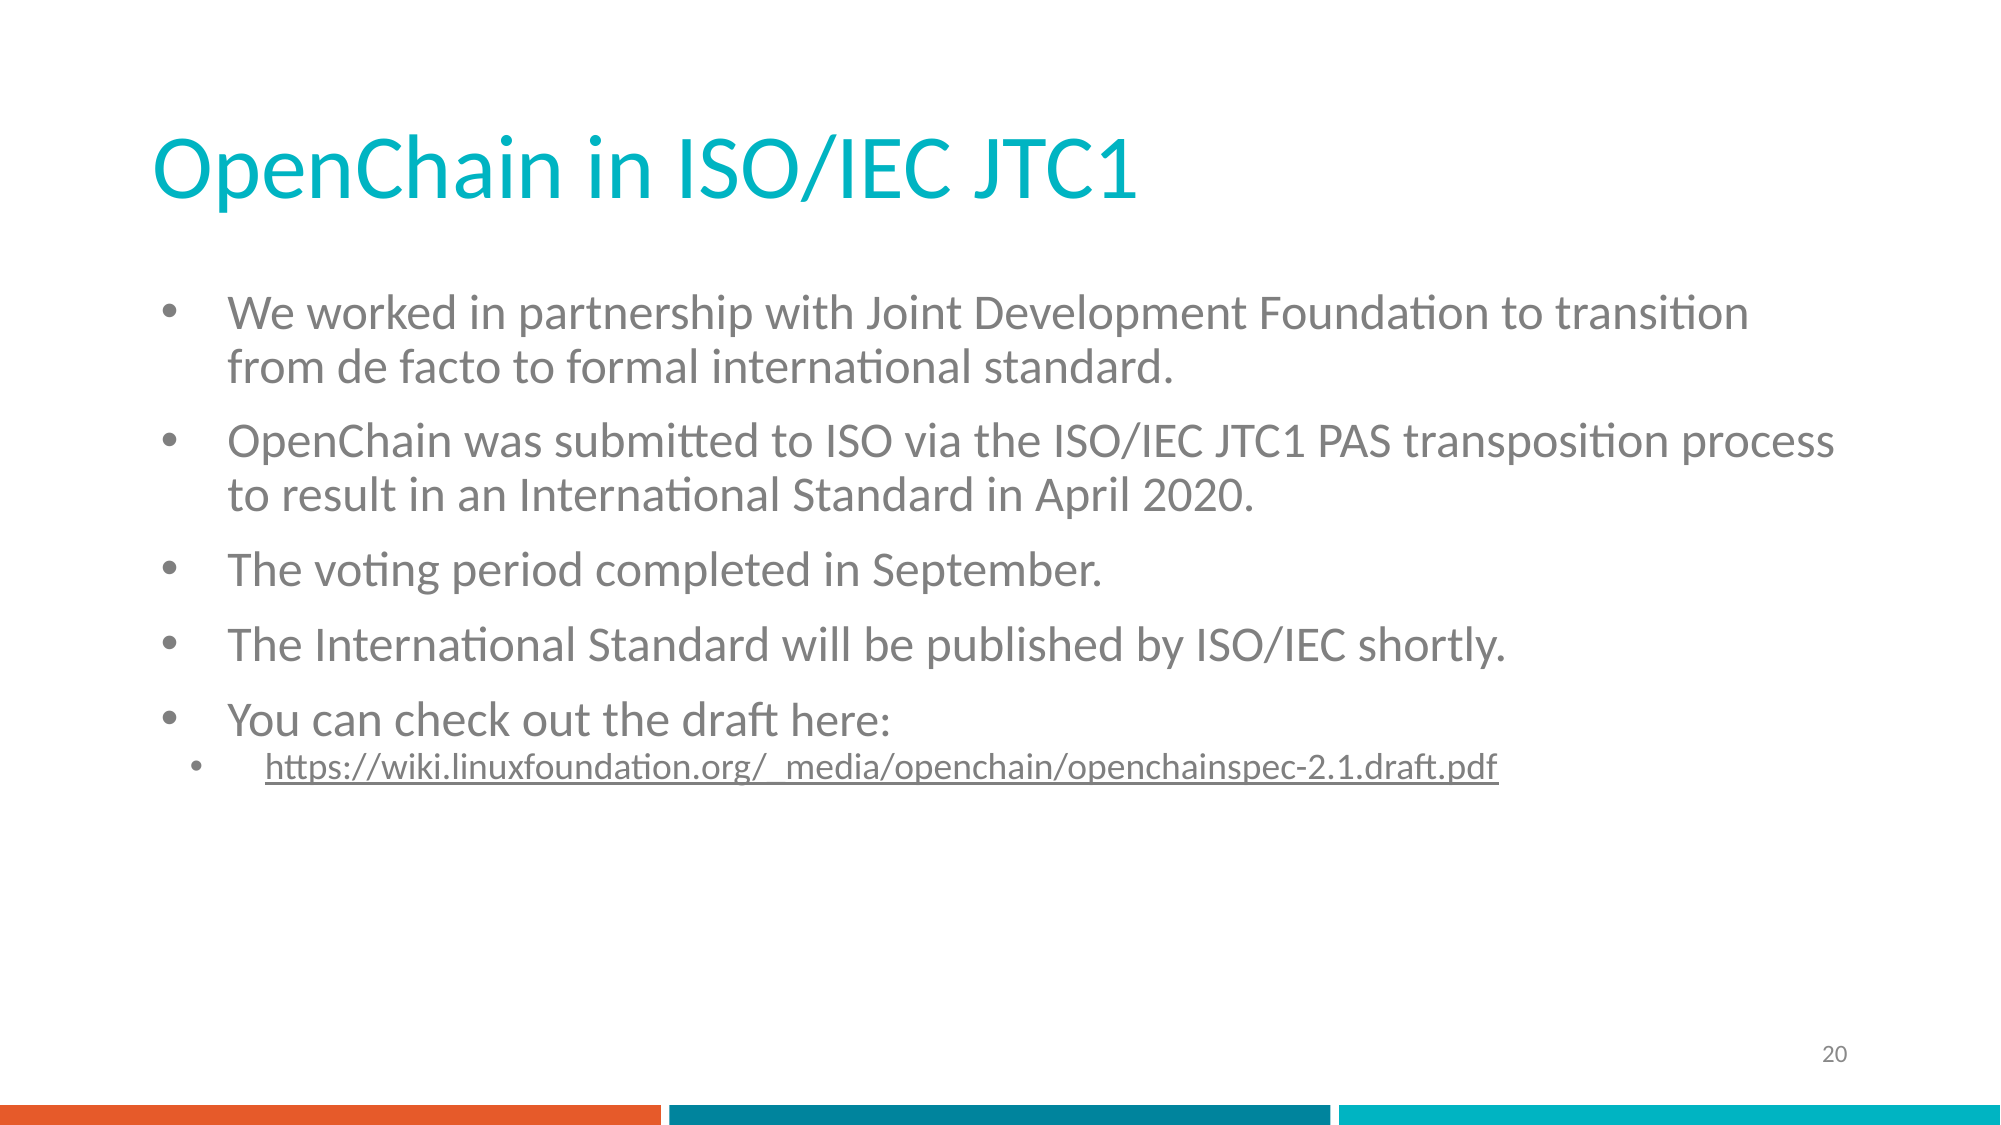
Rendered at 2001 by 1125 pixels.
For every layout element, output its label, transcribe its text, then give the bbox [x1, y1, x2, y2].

title OpenChain in ISO/IEC JTC1 [137, 59, 1863, 190]
slide_number 20 [1648, 1022, 1863, 1083]
list We worked in partnership with Joint Development Foundation to transition from de facto to formal international standard. OpenChain was submitted to ISO via the ISO/IEC JTC1 PAS transposition process to result in an International Standard in April 2020. The voting period completed in September. The International Standard will be published by ISO/IEC shortly. You can check out the draft here: https://wiki.linuxfoundation.org/_media/openchain/openchainspec-2.1.draft.pdf [137, 190, 1863, 819]
